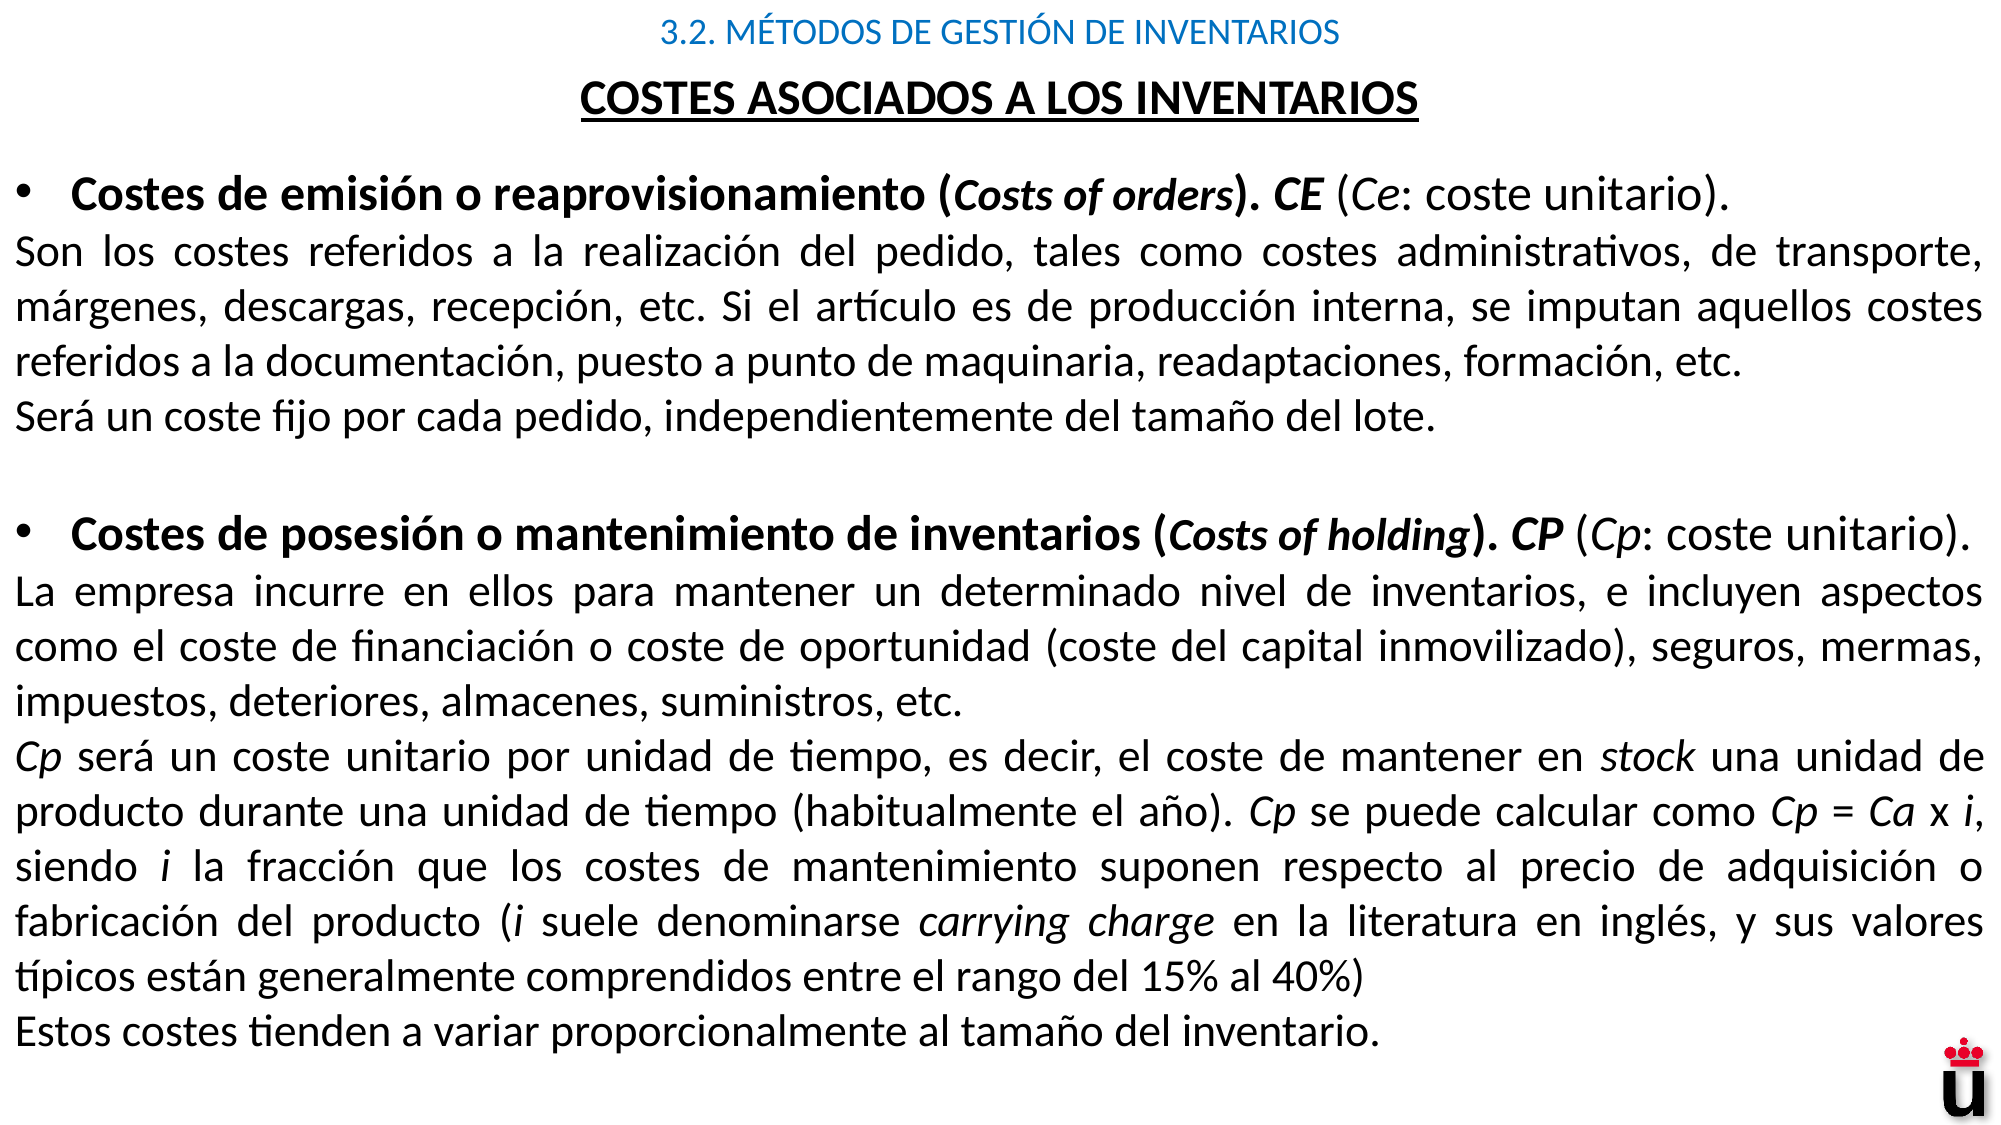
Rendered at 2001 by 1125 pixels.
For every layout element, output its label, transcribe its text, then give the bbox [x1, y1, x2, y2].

text_box COSTES ASOCIADOS A LOS INVENTARIOS [0, 57, 2000, 133]
text_box 3.2. MÉTODOS DE GESTIÓN DE INVENTARIOS [0, 0, 2000, 57]
text_box Costes de emisión o reaprovisionamiento (Costs of orders). CE (Ce: coste unitario). Son los costes referidos a la realización del pedido, tales como costes administrativos, de transporte, márgenes, descargas, recepción, etc. Si el artículo es de producción interna, se imputan aquellos costes referidos a la documentación, puesto a punto de maquinaria, readaptaciones, formación, etc. Será un coste fijo por cada pedido, independientemente del tamaño del lote. Costes de posesión o mantenimiento de inventarios (Costs of holding). CP (Cp: coste unitario). La empresa incurre en ellos para mantener un determinado nivel de inventarios, e incluyen aspectos como el coste de financiación o coste de oportunidad (coste del capital inmovilizado), seguros, mermas, impuestos, deteriores, almacenes, suministros, etc. Cp será un coste unitario por unidad de tiempo, es decir, el coste de mantener en stock una unidad de producto durante una unidad de tiempo (habitualmente el año). Cp se puede calcular como Cp = Ca x i, siendo i la fracción que los costes de mantenimiento suponen respecto al precio de adquisición o fabricación del producto (i suele denominarse carrying charge en la literatura en inglés, y sus valores típicos están generalmente comprendidos entre el rango del 15% al 40%) Estos costes tienden a variar proporcionalmente al tamaño del inventario. [0, 153, 2000, 1063]
picture [1918, 1031, 2000, 1125]
